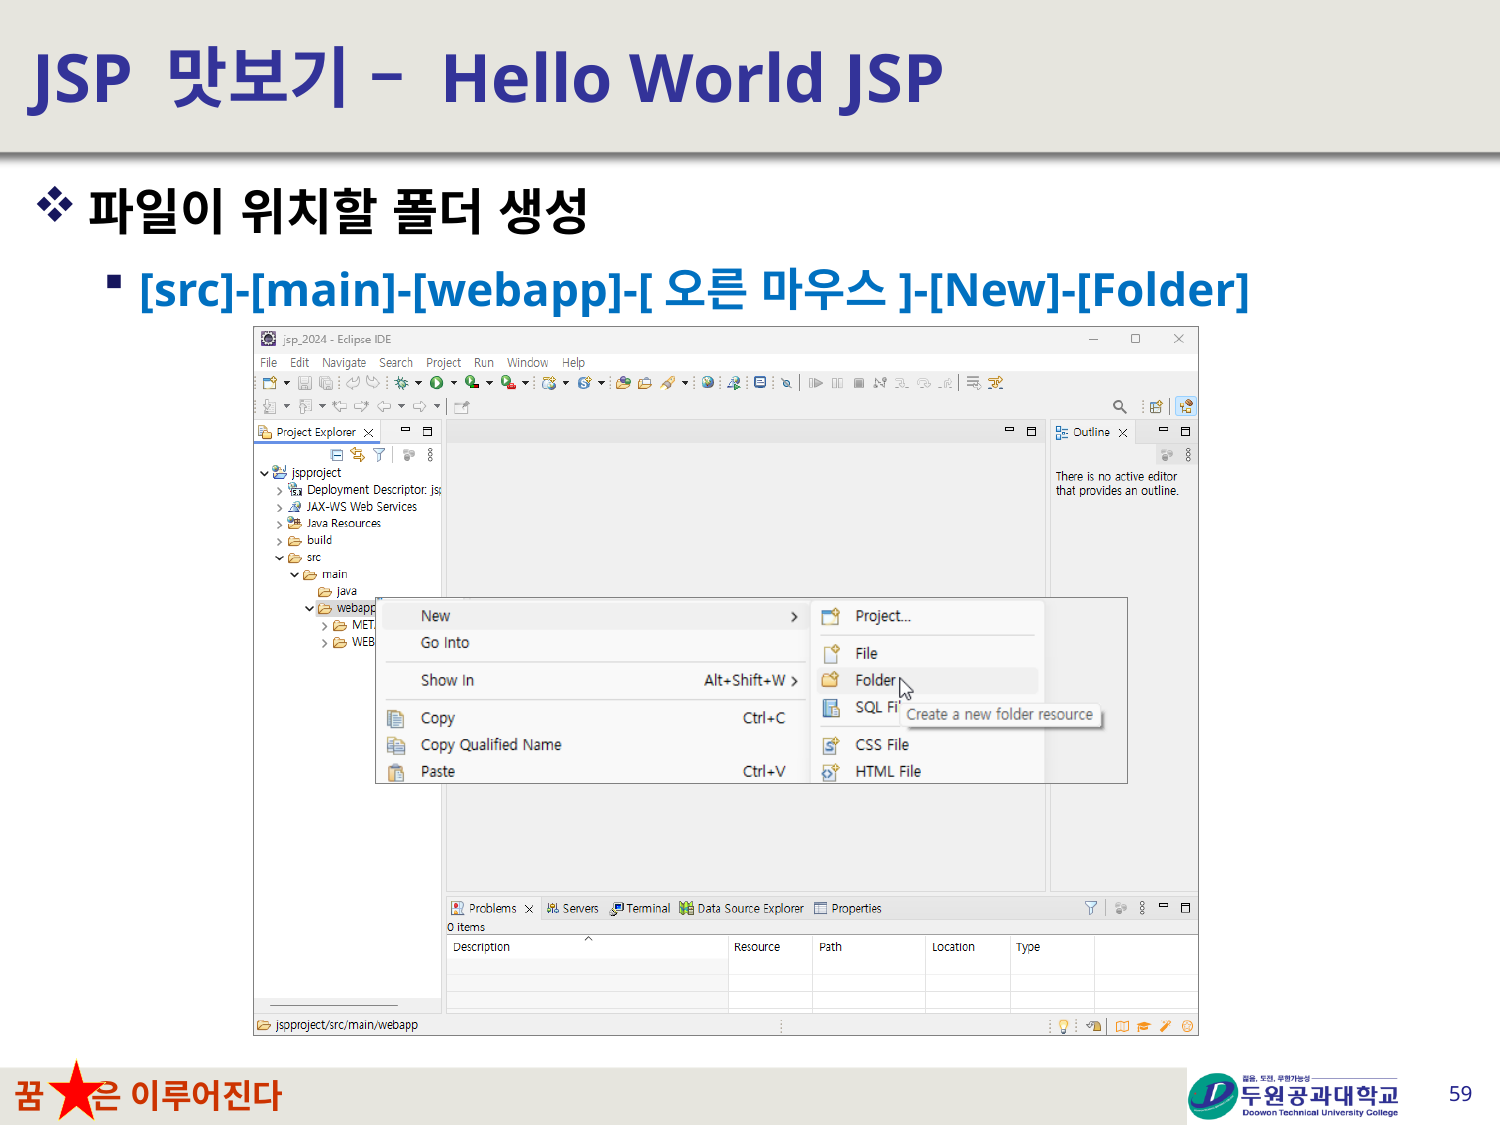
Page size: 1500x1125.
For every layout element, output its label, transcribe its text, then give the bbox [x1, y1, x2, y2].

picture [0, 0, 1500, 173]
list 파일이 위치할 폴더 생성 [src]-[main]-[webapp]-[오른 마우스]-[New]-[Folder] [17, 160, 1487, 1067]
picture [0, 1066, 1400, 1125]
picture [253, 326, 1200, 1036]
slide_number 59 [1399, 1071, 1488, 1119]
picture [100, 1085, 113, 1090]
title JSP 맛보기 – Hello World JSP [17, 8, 1483, 142]
